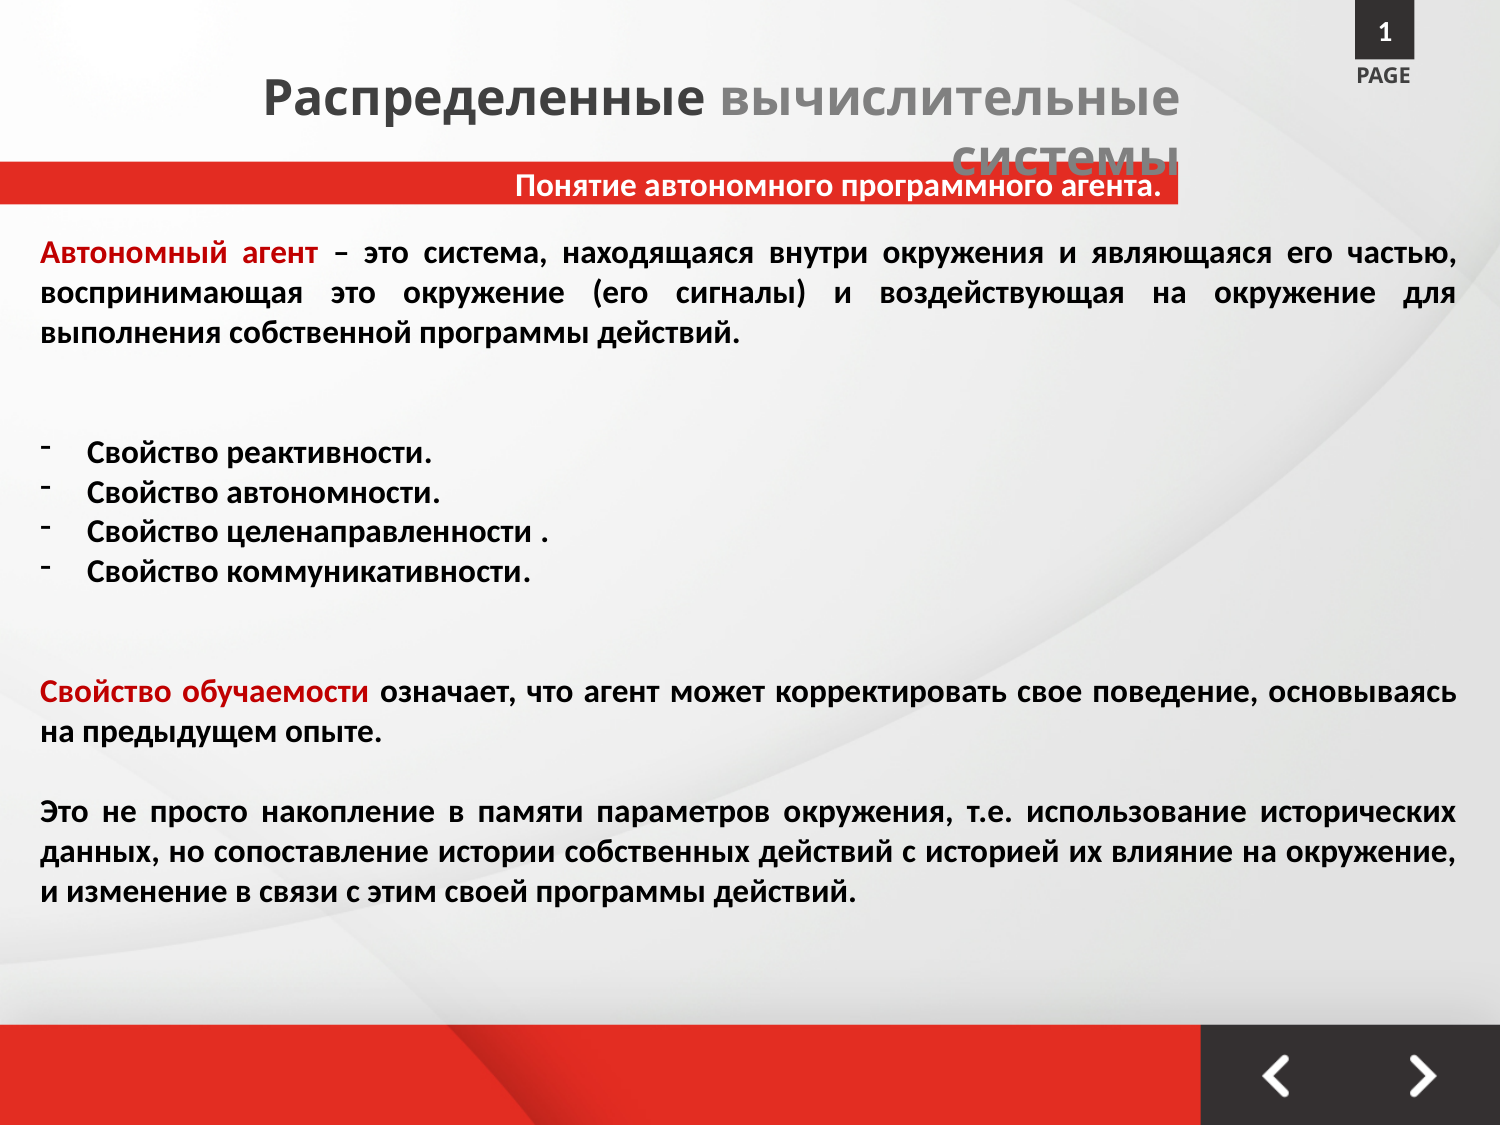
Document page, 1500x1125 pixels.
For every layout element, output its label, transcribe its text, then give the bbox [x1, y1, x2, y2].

text_box PAGE [1341, 54, 1426, 96]
text_box Автономный агент – это система, находящаяся внутри окружения и являющаяся его частью, воспринимающая это окружение (его сигналы) и воздействующая на окружение для выполнения собственной программы действий. Свойство реактивности. Свойство автономности. Свойство целенаправленности . Свойство коммуникативности. Свойство обучаемости означает, что агент может корректировать свое поведение, основываясь на предыдущем опыте. Это не просто накопление в памяти параметров окружения, т.е. использование исторических данных, но сопоставление истории собственных действий с историей их влияние на окружение, и изменение в связи с этим своей программы действий. [25, 222, 1474, 917]
text_box Распределенные вычислительные системы [22, 57, 1196, 193]
text_box 1 [1353, 0, 1417, 61]
subtitle Понятие автономного программного агента. [0, 161, 1179, 205]
picture [0, 0, 1500, 1125]
